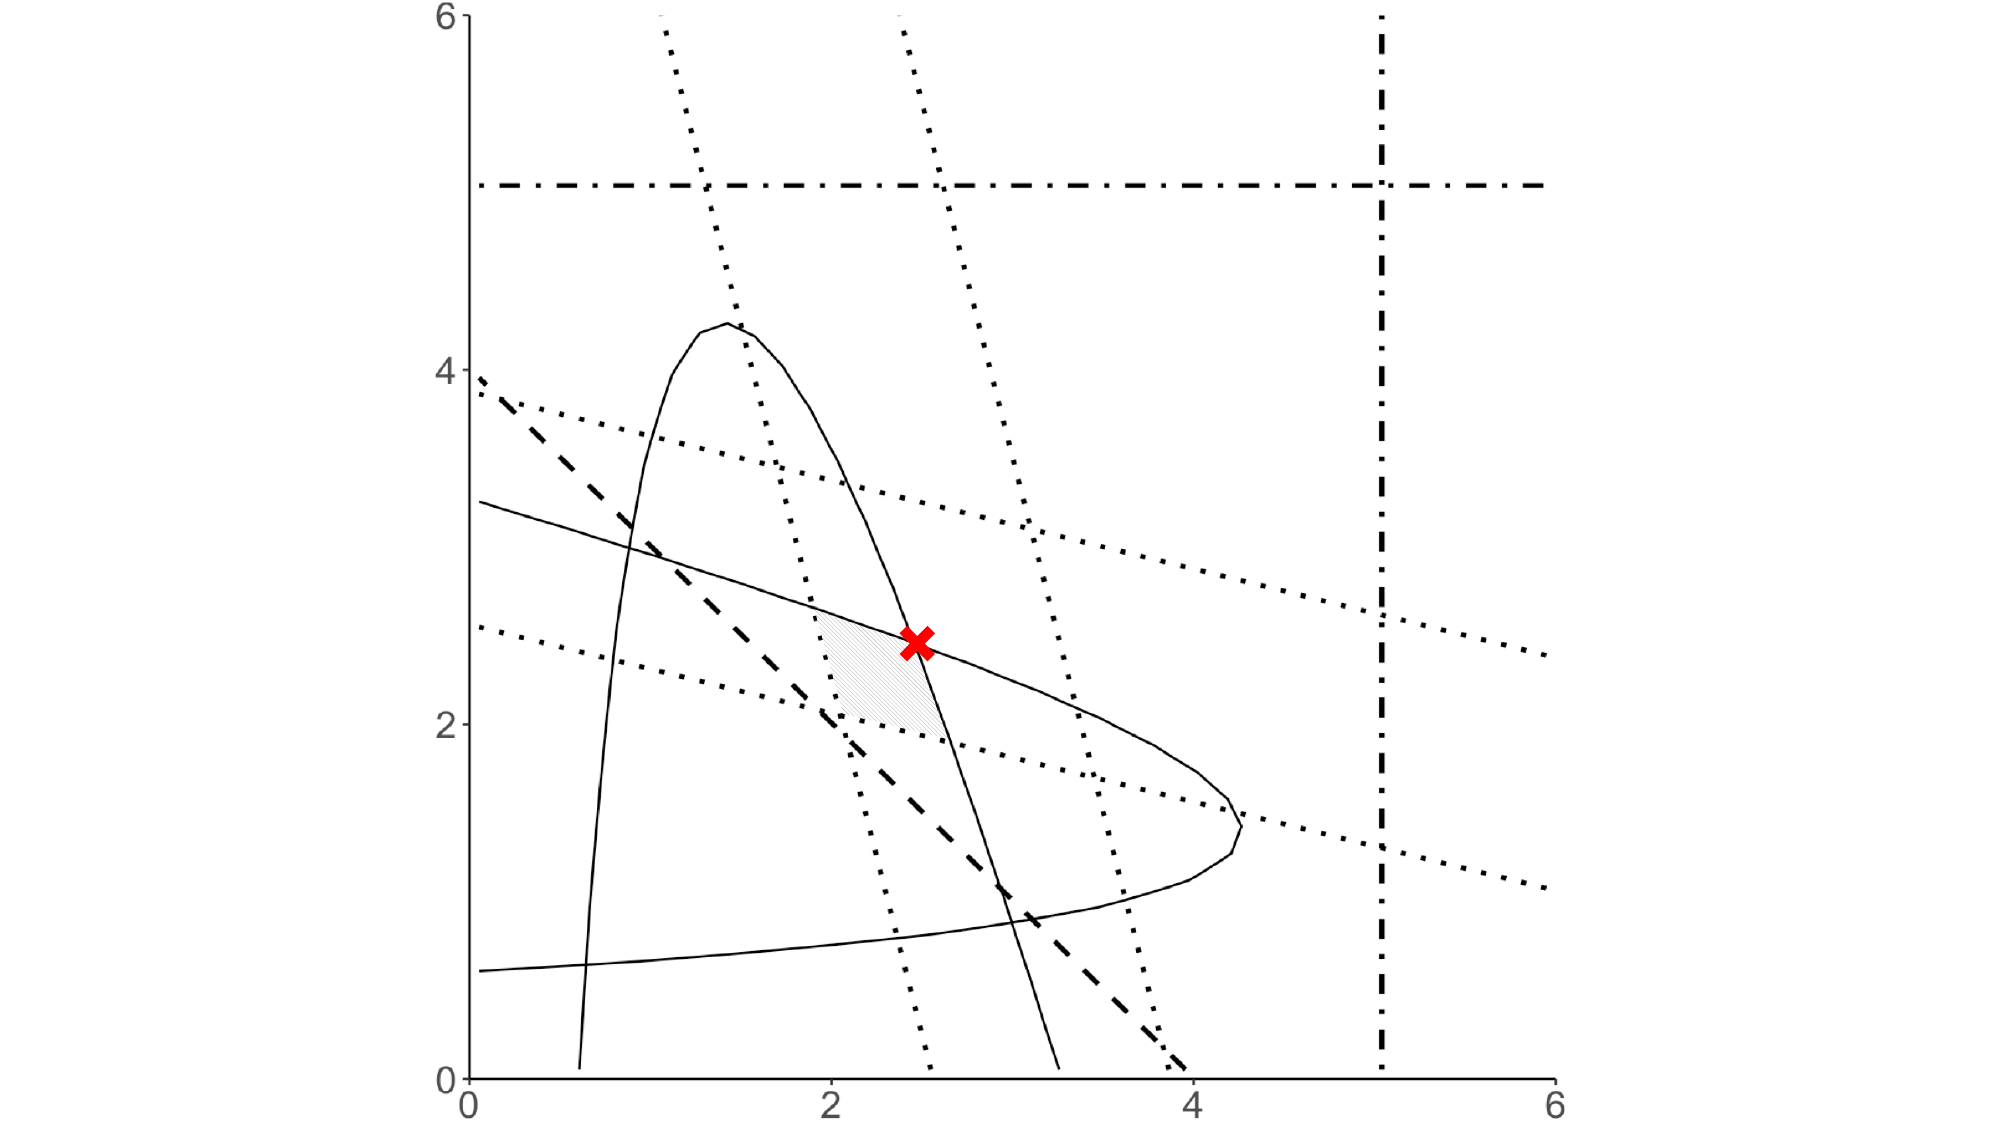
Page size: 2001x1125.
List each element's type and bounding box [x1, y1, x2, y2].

picture [432, 0, 1568, 1125]
